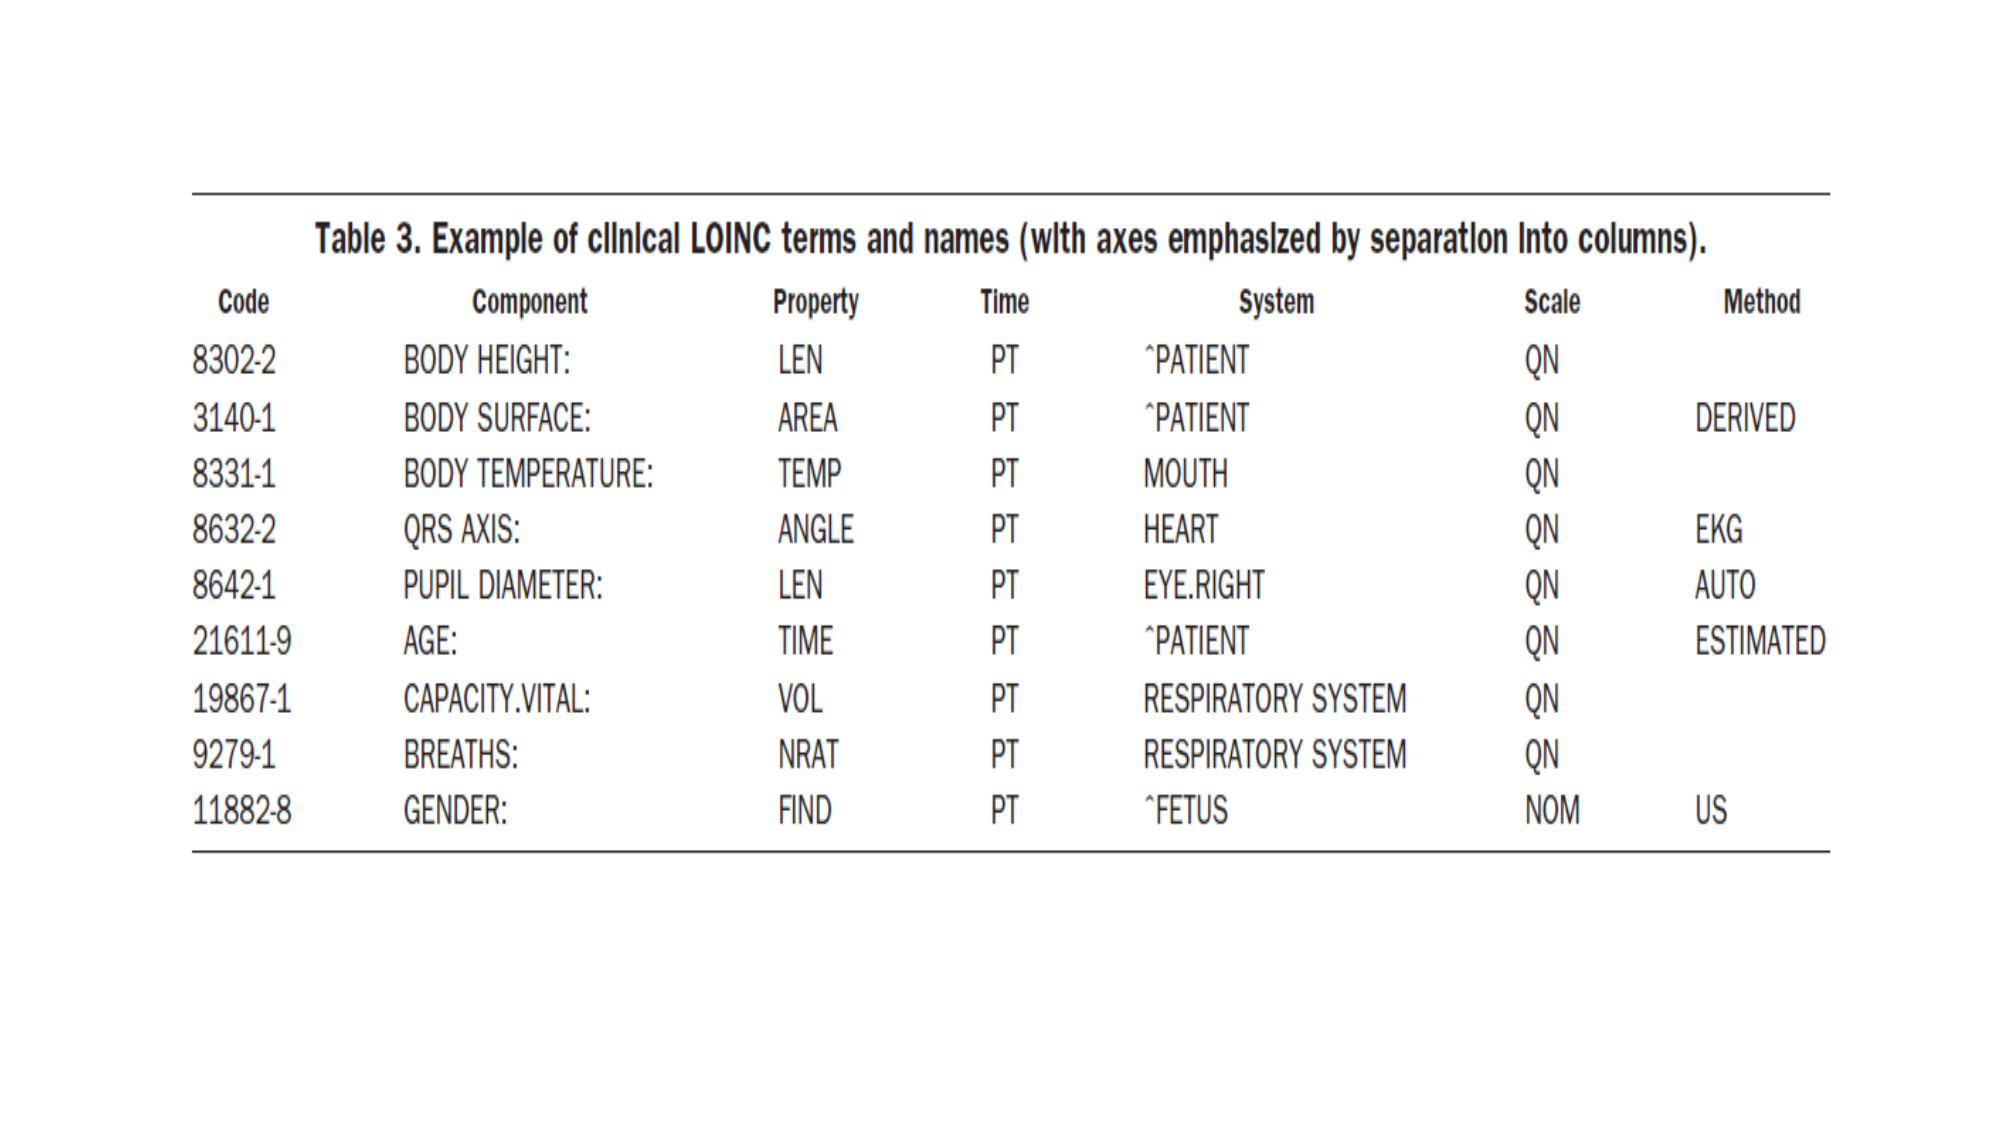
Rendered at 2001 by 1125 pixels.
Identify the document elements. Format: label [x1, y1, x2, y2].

list [137, 140, 1863, 898]
